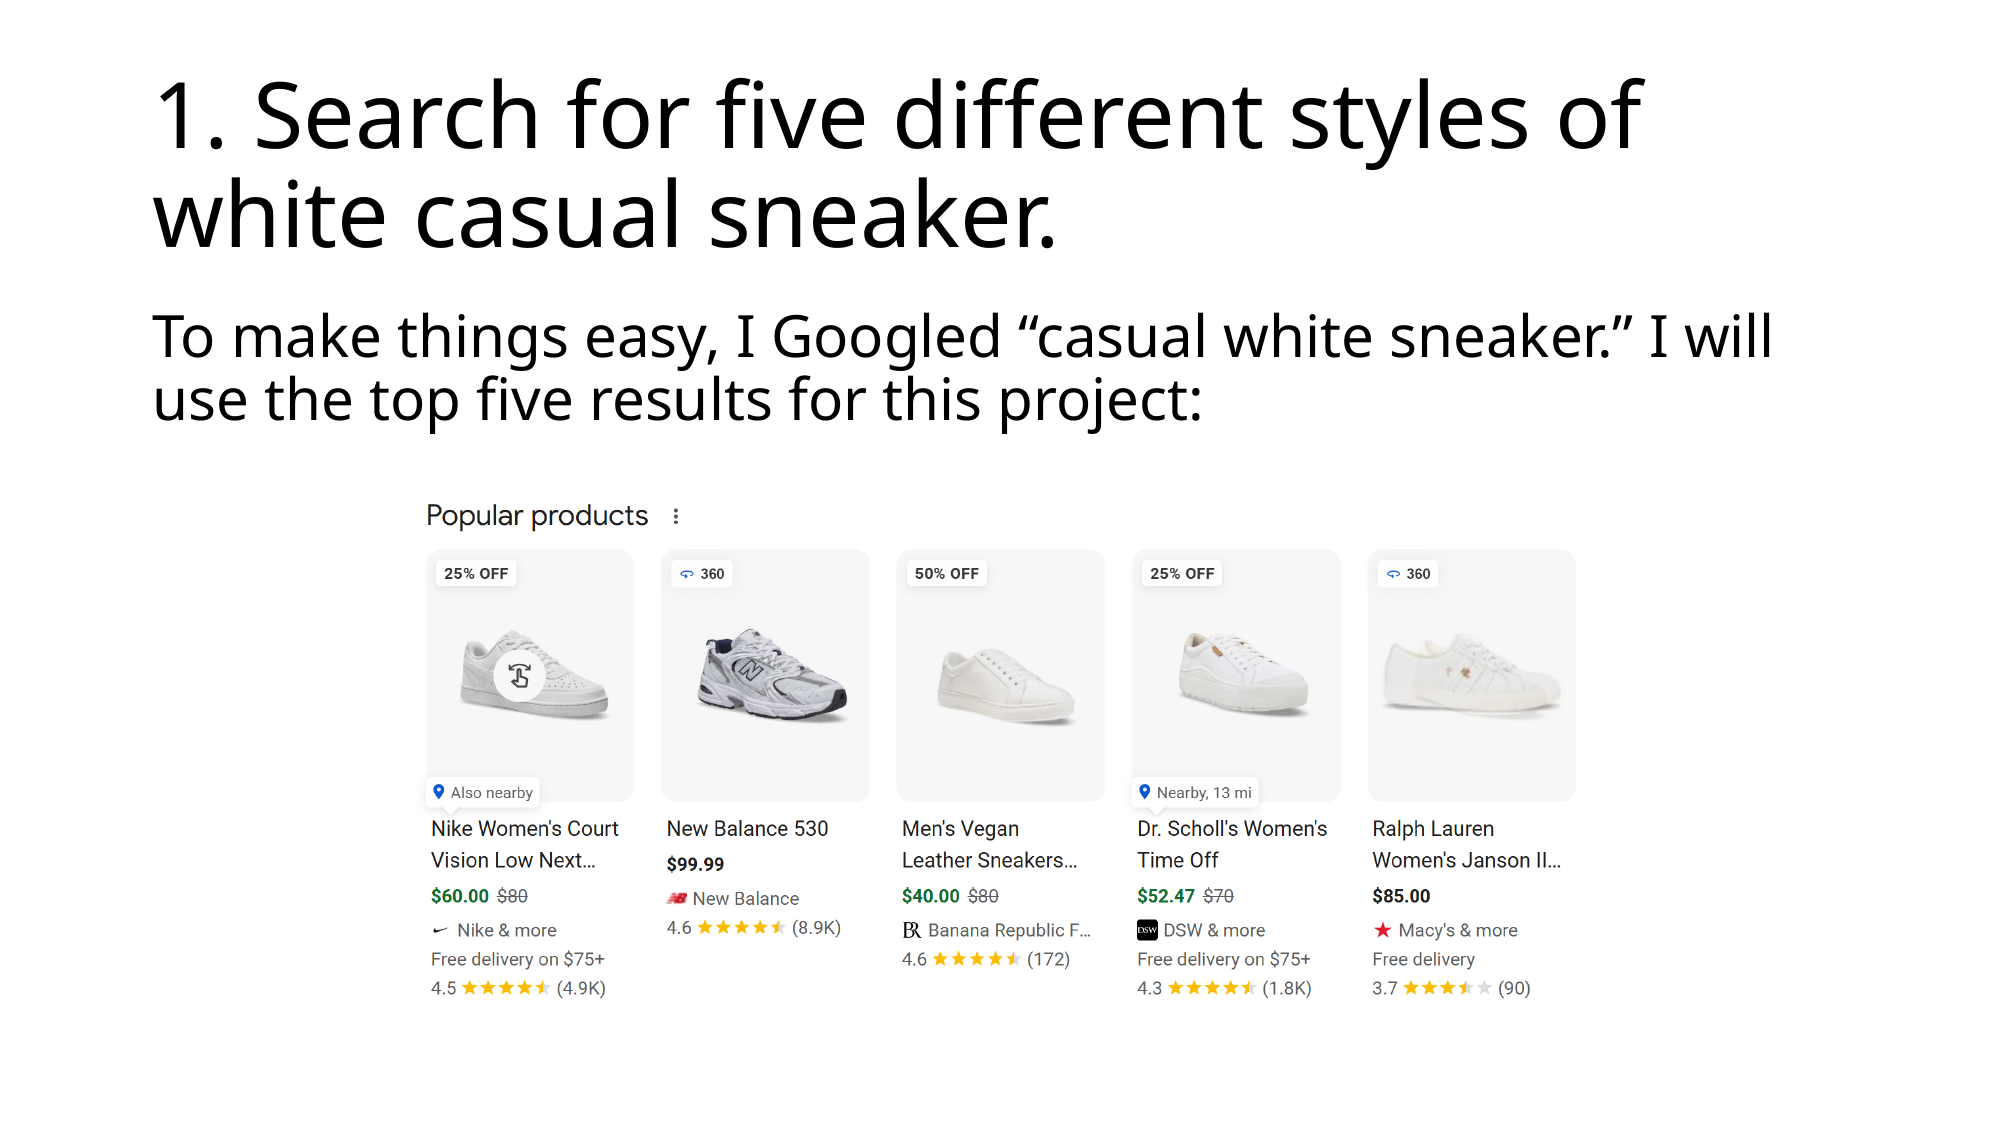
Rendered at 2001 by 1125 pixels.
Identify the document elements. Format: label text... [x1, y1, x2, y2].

list To make things easy, I Googled “casual white sneaker.” I will use the top five results for this project: [137, 299, 1863, 472]
picture [408, 493, 1592, 1012]
title 1. Search for five different styles of white casual sneaker. [137, 59, 1863, 278]
